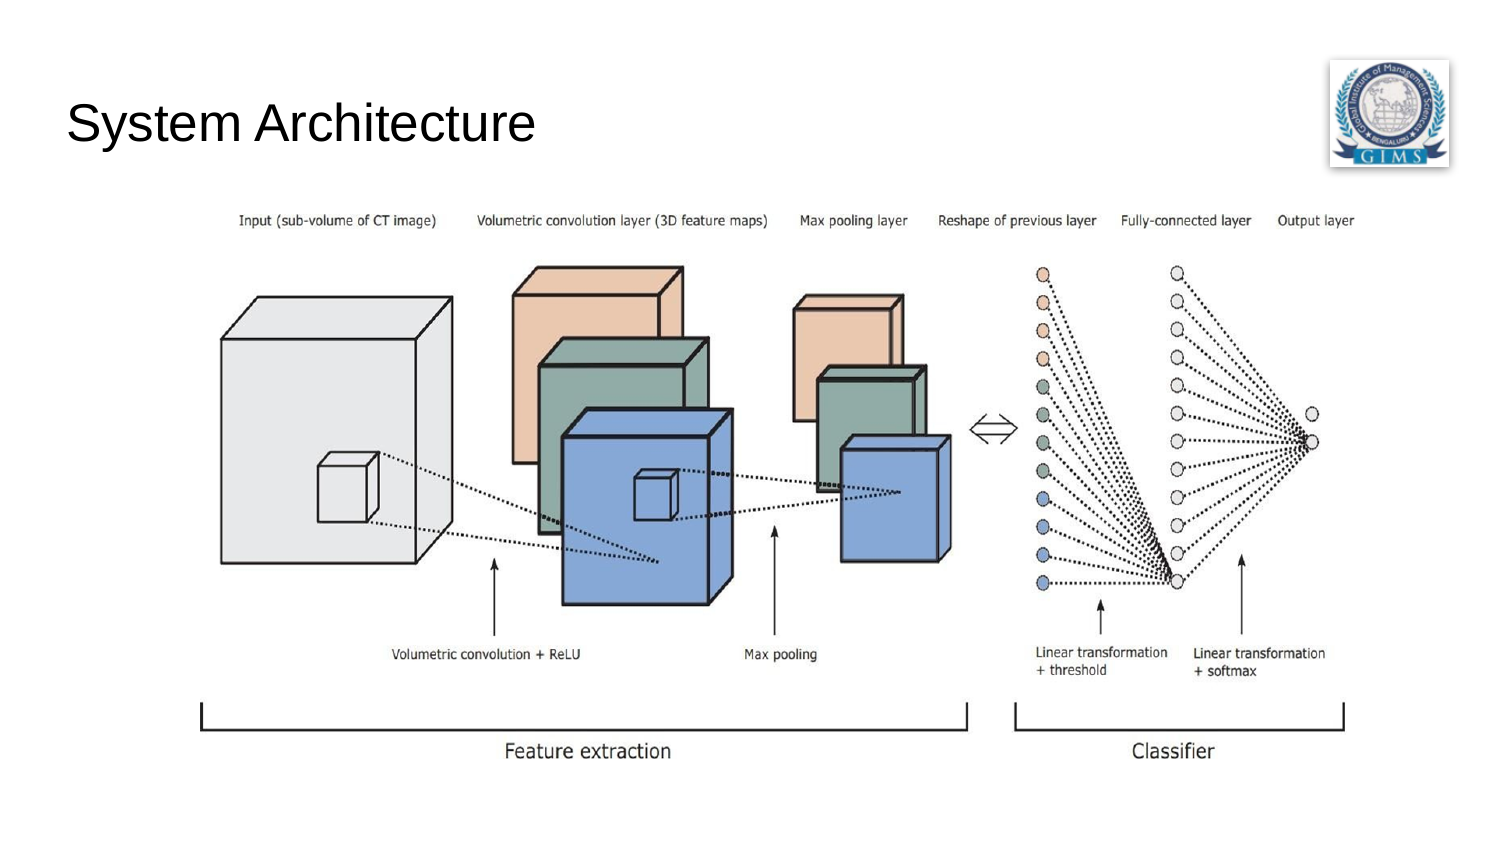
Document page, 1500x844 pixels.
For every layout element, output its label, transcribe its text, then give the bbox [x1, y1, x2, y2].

picture [1330, 60, 1450, 168]
picture [199, 214, 1356, 759]
title System Architecture [51, 72, 1323, 167]
